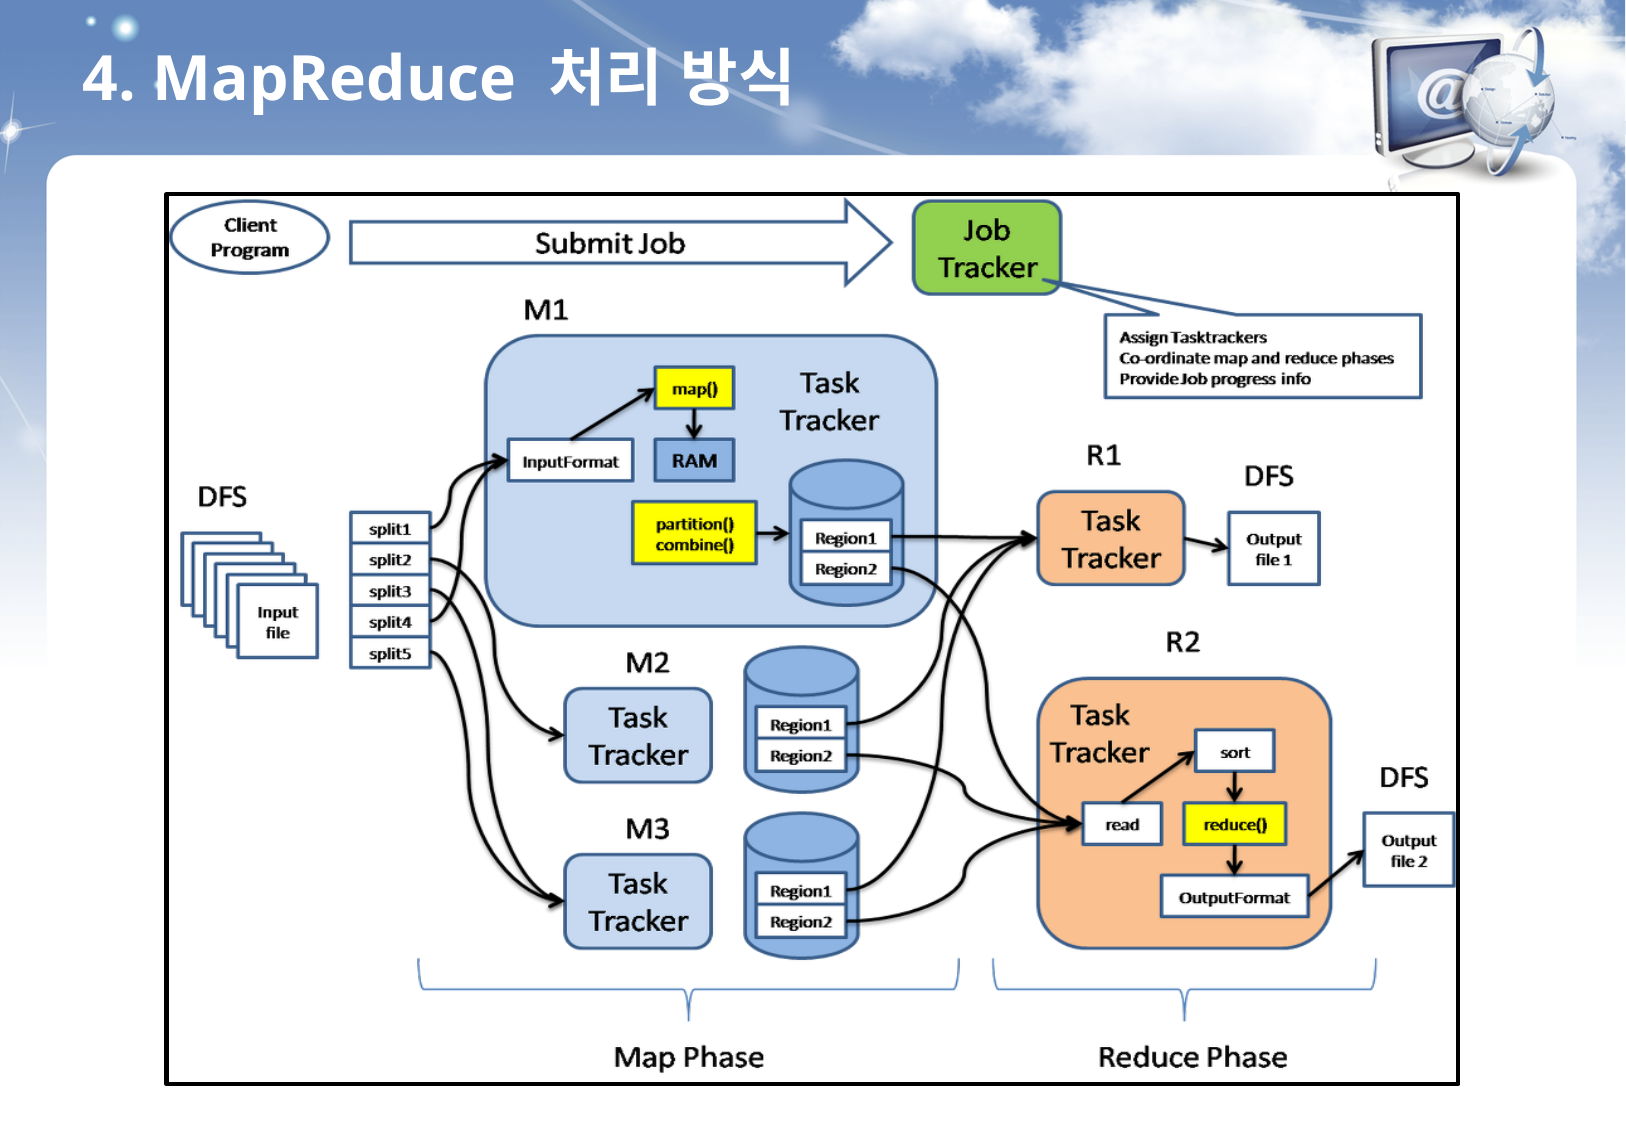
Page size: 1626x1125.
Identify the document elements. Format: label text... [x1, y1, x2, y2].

text_box 4. MapReduce 처리 방식 [68, 31, 1498, 102]
picture [0, 0, 1626, 1125]
